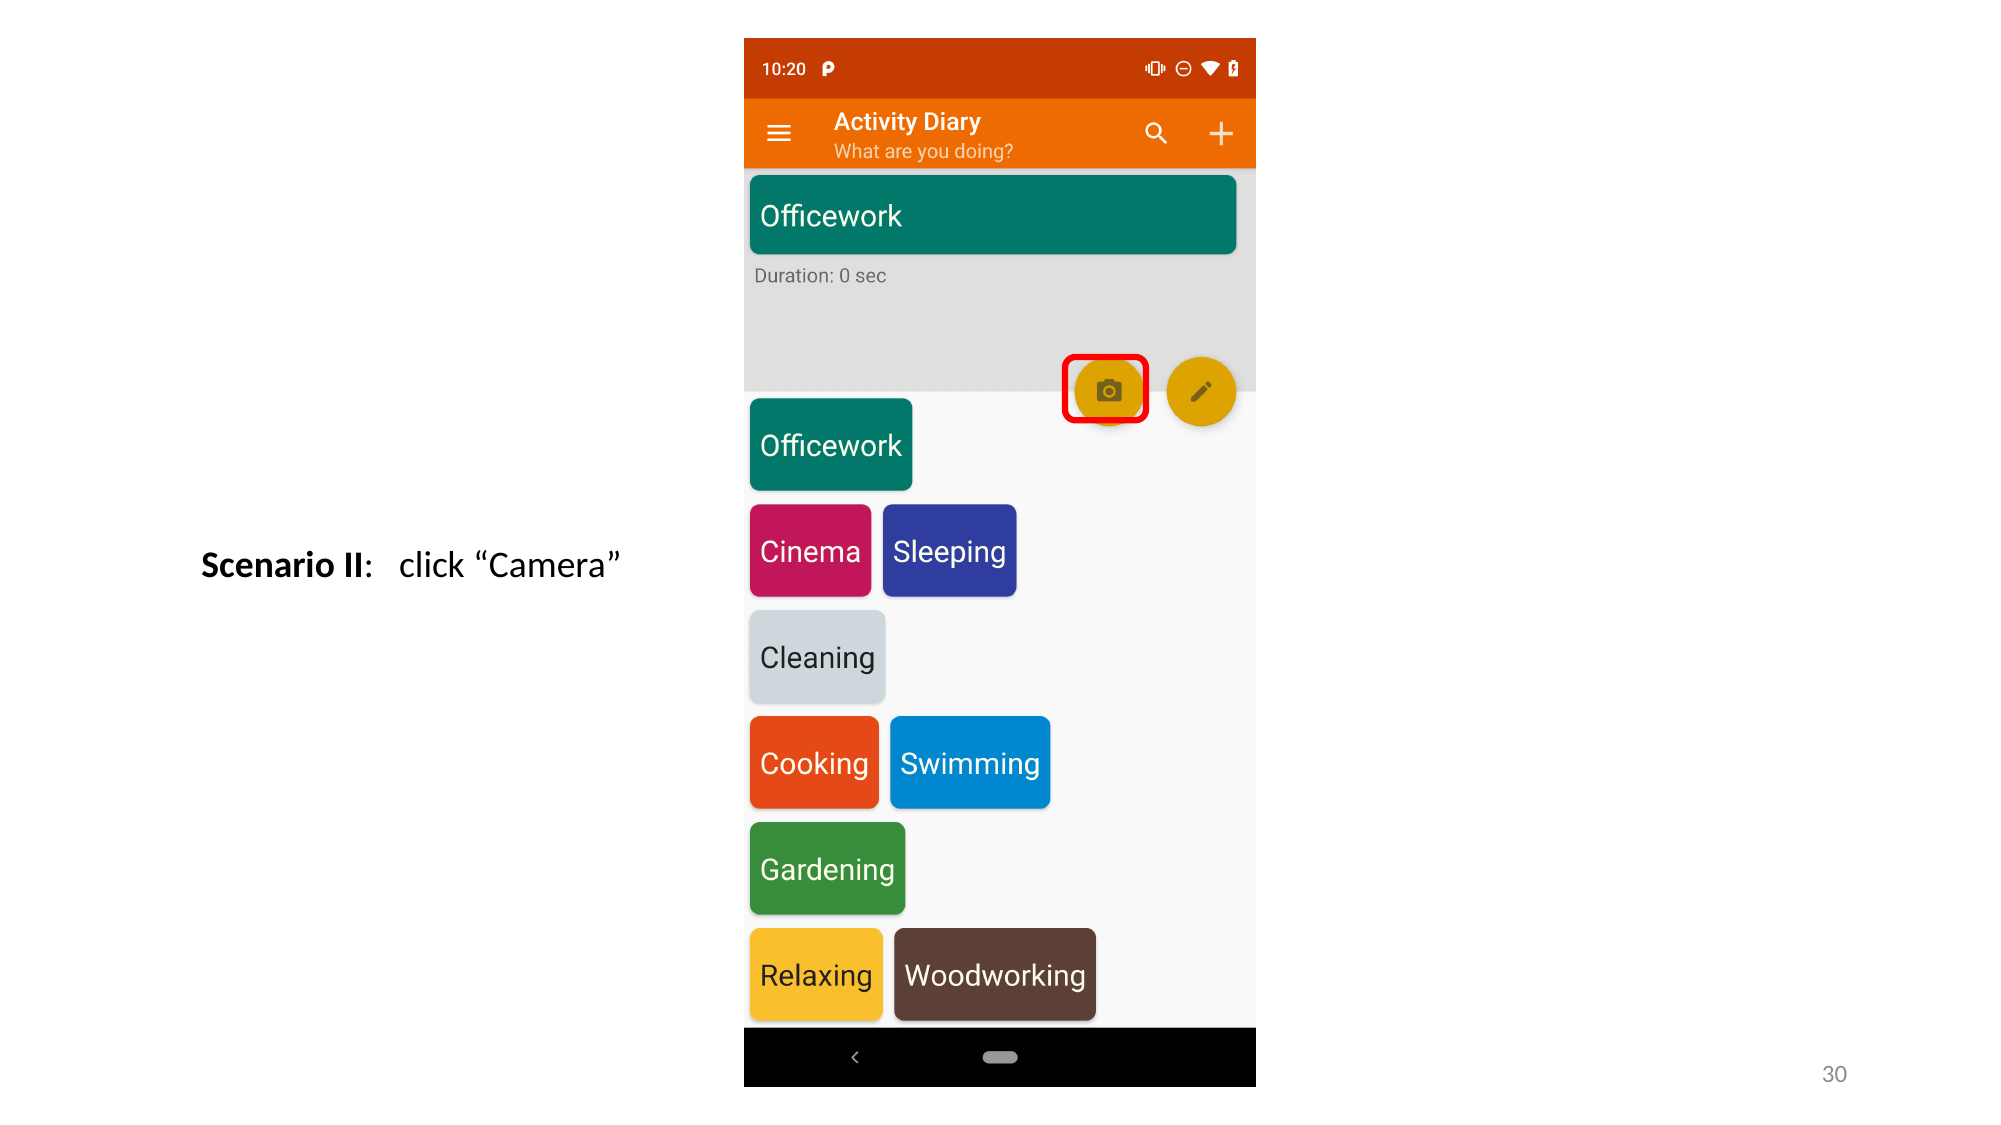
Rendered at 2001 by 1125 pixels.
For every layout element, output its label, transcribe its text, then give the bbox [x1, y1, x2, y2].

picture [744, 38, 1256, 1087]
slide_number 30 [1412, 1042, 1863, 1103]
text_box Scenario II: click “Camera” [186, 532, 637, 592]
